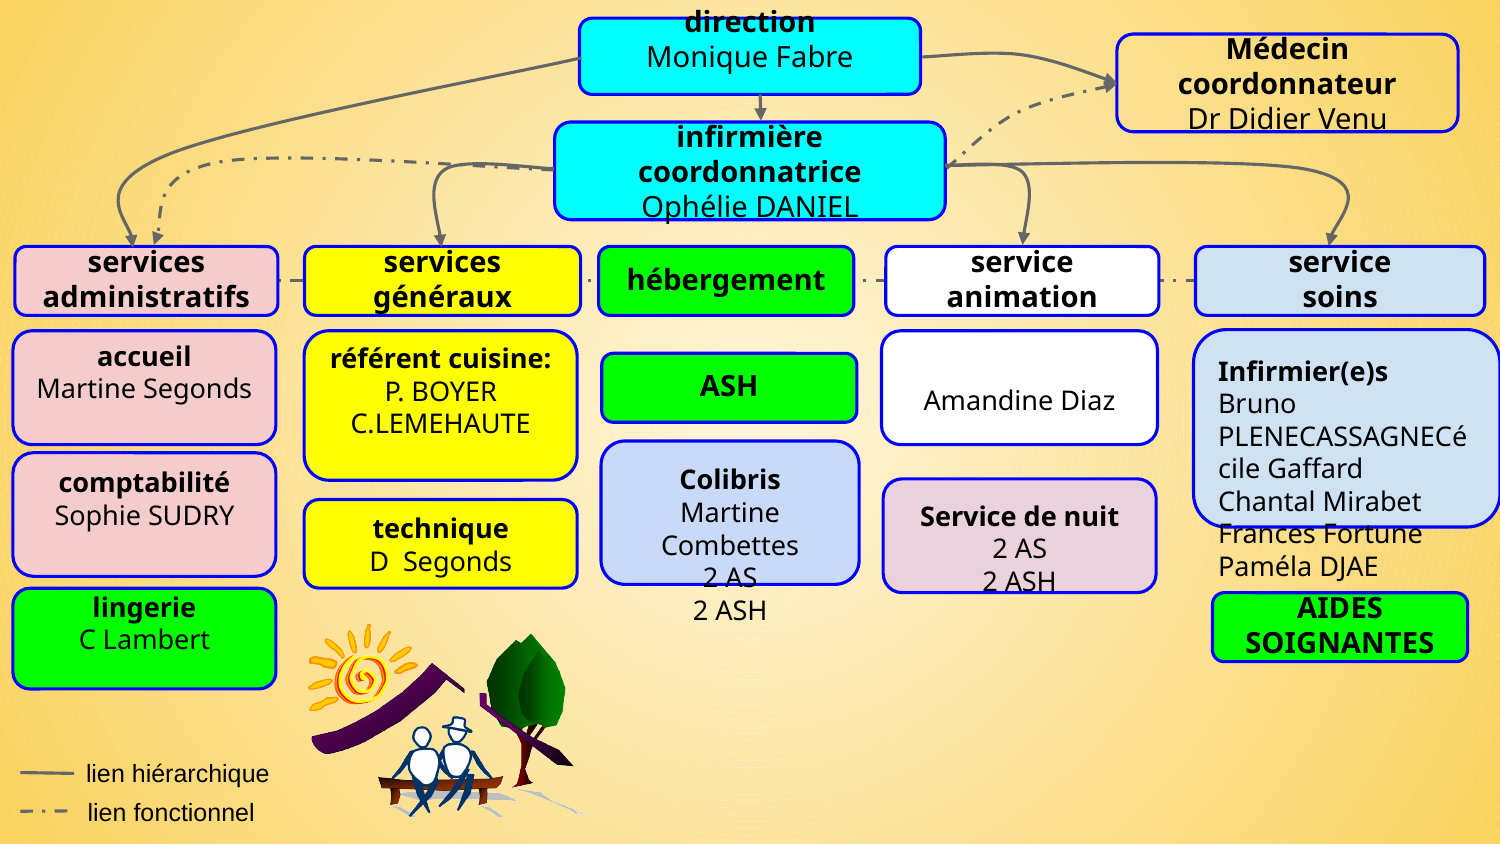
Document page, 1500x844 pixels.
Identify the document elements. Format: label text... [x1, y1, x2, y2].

text_box [433, 163, 554, 248]
text_box services administratifs [14, 286, 278, 316]
text_box [945, 164, 1031, 245]
text_box Amandine Diaz [881, 330, 1158, 445]
text_box [946, 169, 953, 175]
text_box Service de nuit 2 AS 2 ASH [883, 478, 1157, 593]
text_box comptabilité Sophie SUDRY [12, 452, 276, 577]
text_box lien fonctionnel [72, 794, 276, 828]
text_box services généraux [304, 246, 581, 279]
text_box ASH [601, 353, 857, 423]
text_box services généraux [304, 288, 581, 316]
text_box infirmière coordonnatrice Ophélie DANIEL [554, 121, 946, 220]
text_box Infirmier(e)s Bruno PLENECASSAGNECécile Gaffard Chantal Mirabet Frances Fortune Paméla DJAE [1193, 329, 1500, 528]
text_box lingerie C Lambert [12, 588, 276, 689]
text_box [950, 80, 1117, 165]
text_box référent cuisine: P. BOYER C.LEMEHAUTE [304, 330, 578, 481]
text_box direction Monique Fabre [579, 18, 921, 95]
text_box services administratifs [14, 246, 278, 280]
text_box service animation [885, 246, 1159, 279]
text_box service soins [1195, 246, 1485, 280]
text_box [152, 157, 458, 245]
text_box lien hiérarchique [71, 756, 276, 790]
text_box service animation [885, 288, 1159, 316]
text_box accueil Martine Segonds [12, 330, 276, 445]
text_box technique D Segonds [304, 499, 578, 589]
text_box [117, 57, 582, 248]
text_box [1003, 162, 1349, 246]
text_box hébergement [598, 246, 854, 279]
text_box hébergement [598, 288, 854, 316]
text_box service soins [1195, 287, 1485, 316]
text_box Colibris Martine Combettes 2 AS 2 ASH [601, 440, 860, 585]
text_box AIDES SOIGNANTES [1212, 592, 1468, 662]
text_box Médecin coordonnateur Dr Didier Venu [1116, 34, 1459, 132]
text_box [922, 53, 1117, 83]
picture [281, 614, 607, 844]
